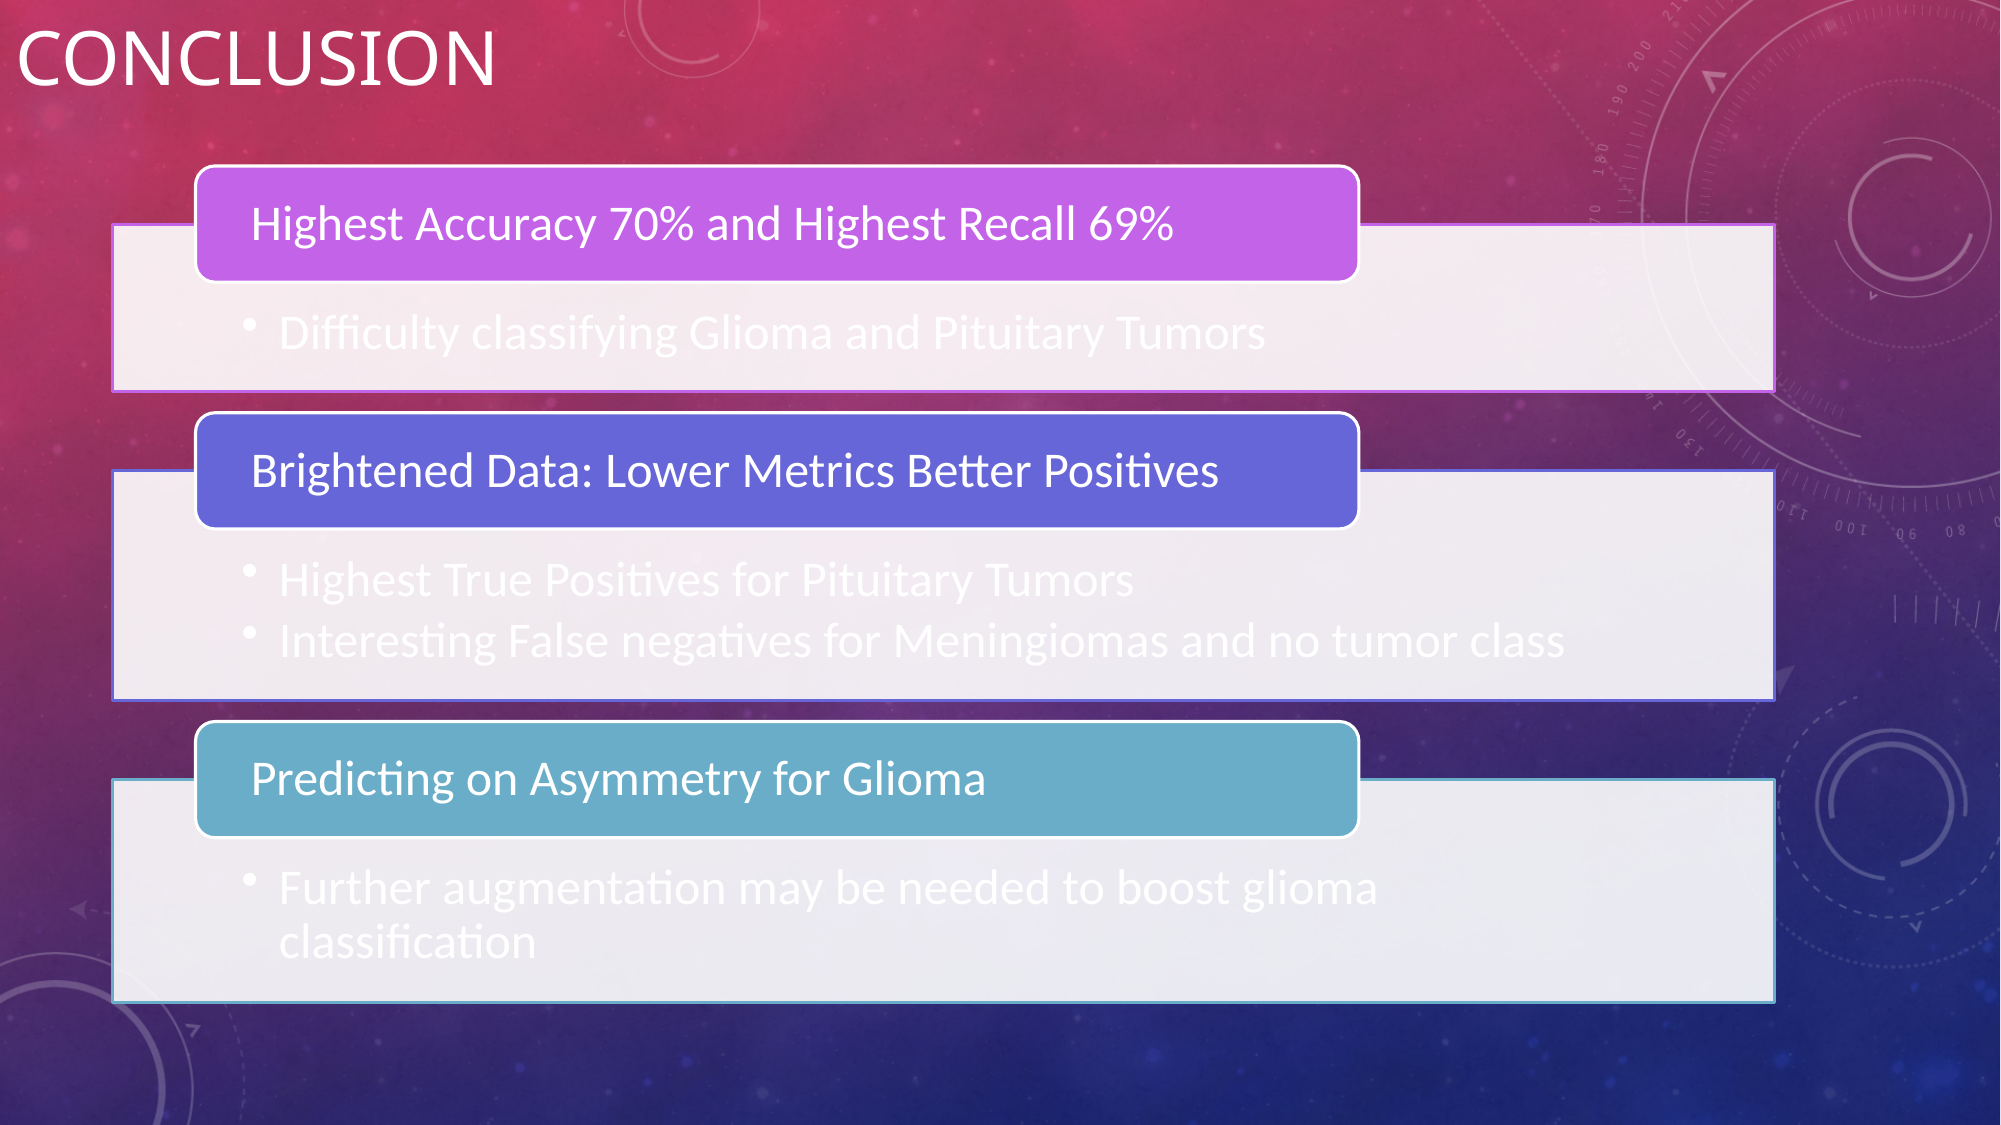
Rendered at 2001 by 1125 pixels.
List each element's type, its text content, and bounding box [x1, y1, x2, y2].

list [112, 149, 1775, 1020]
picture [0, 0, 2001, 1125]
title Conclusion [0, 0, 1662, 175]
